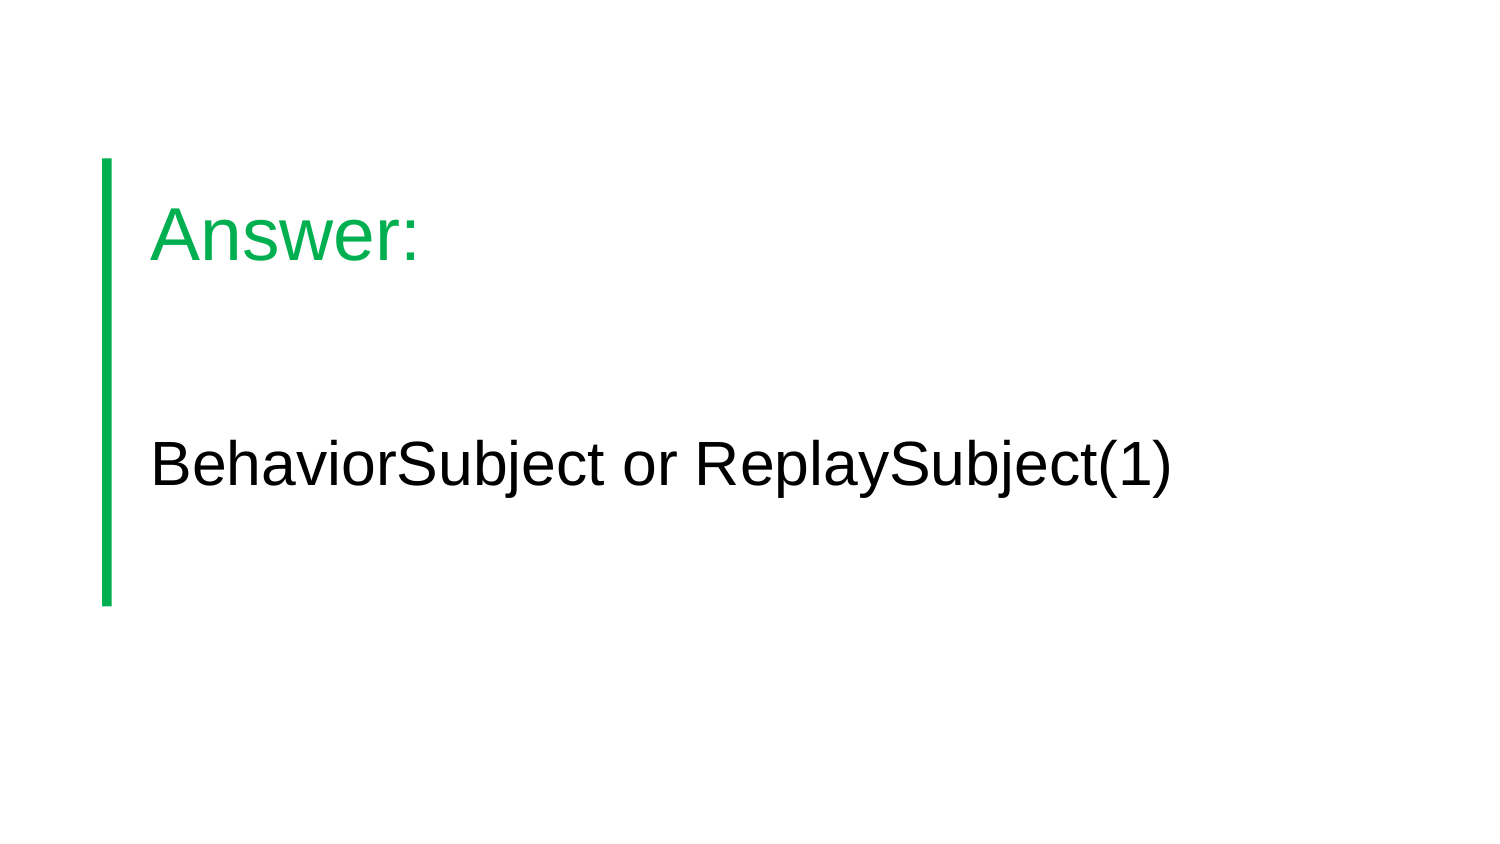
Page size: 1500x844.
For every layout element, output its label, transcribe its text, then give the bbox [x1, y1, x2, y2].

text_box Answer: [135, 170, 1434, 308]
text_box [102, 158, 112, 607]
text_box BehaviorSubject or ReplaySubject(1) [135, 308, 1434, 664]
